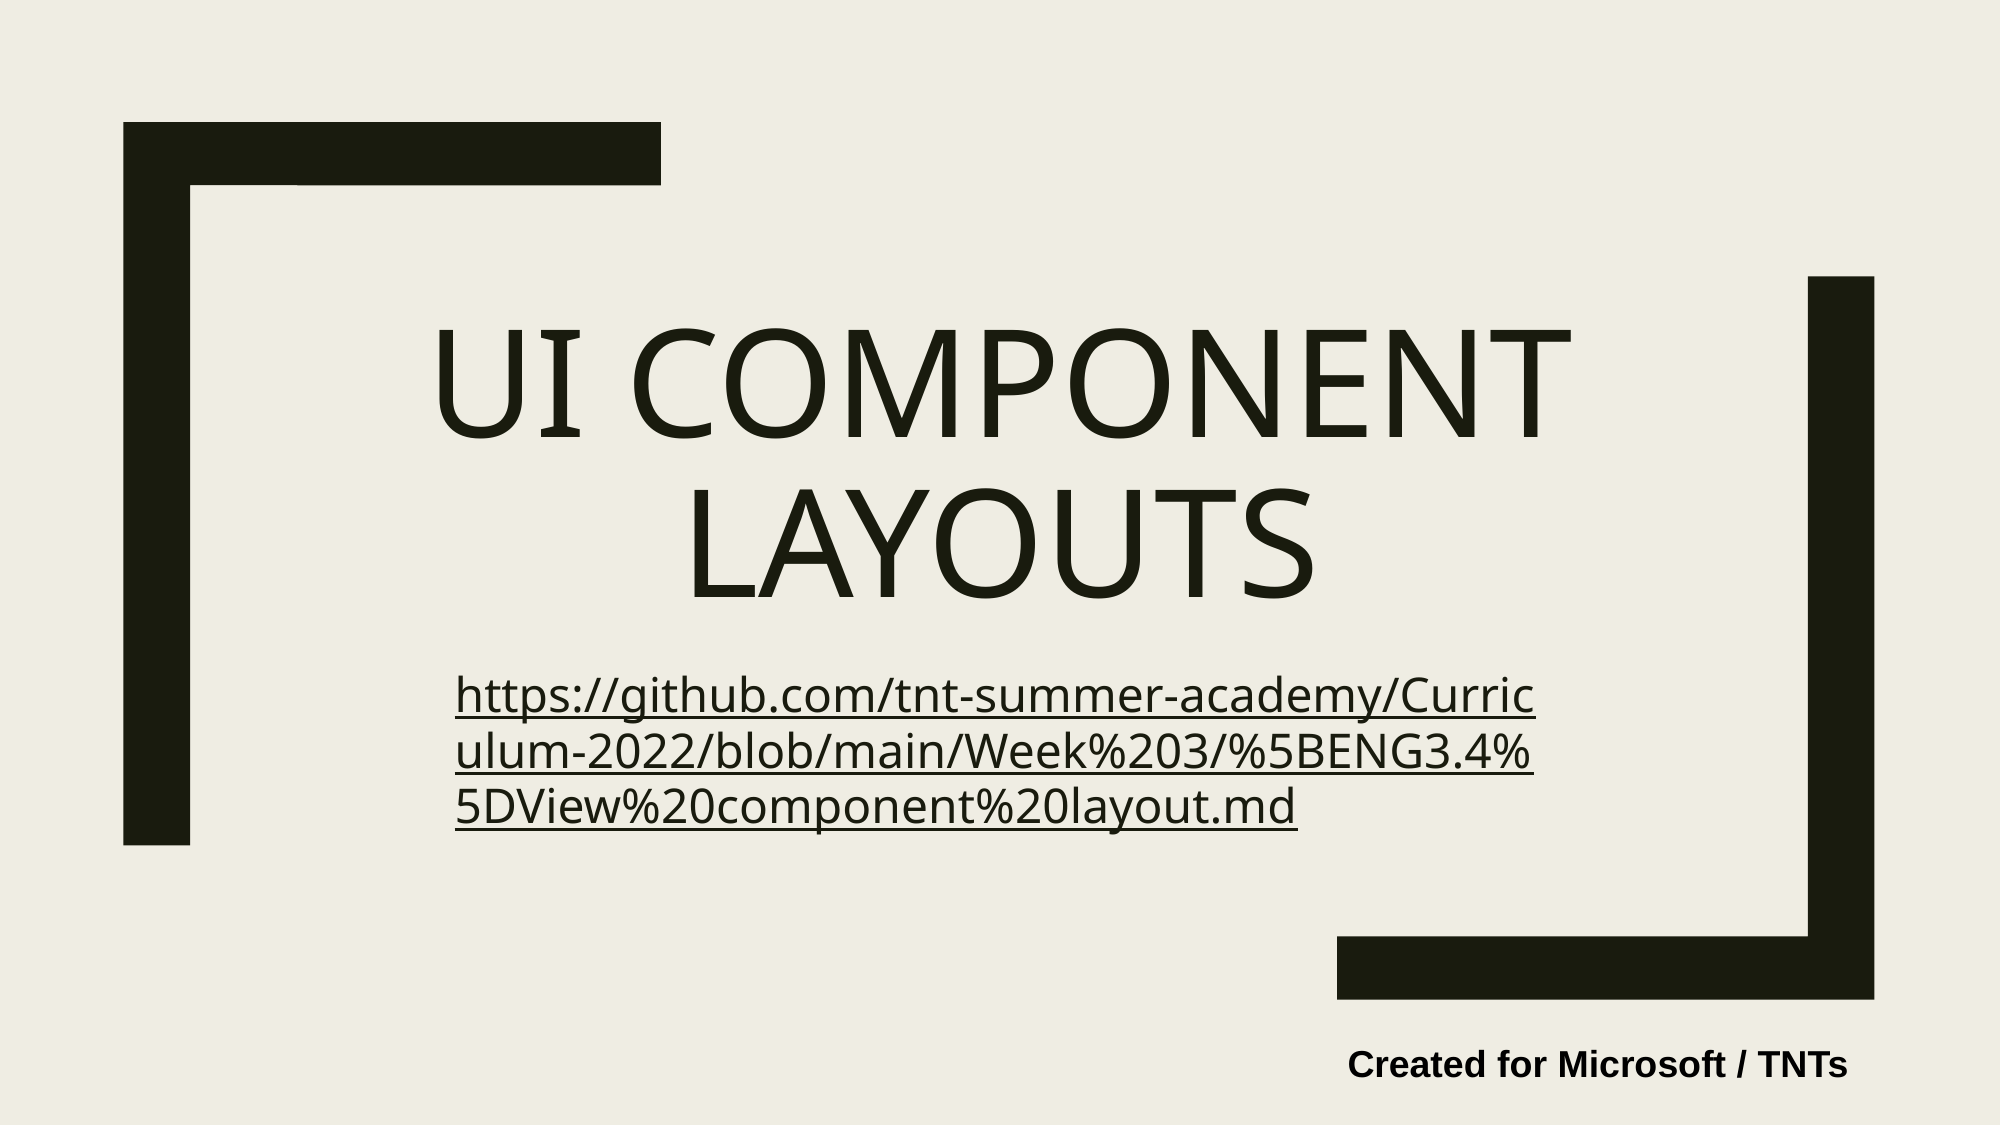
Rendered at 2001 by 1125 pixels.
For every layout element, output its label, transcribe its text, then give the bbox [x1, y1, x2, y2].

subtitle https://github.com/tnt-summer-academy/Curriculum-2022/blob/main/Week%203/%5BENG3.4%5DView%20component%20layout.md [439, 649, 1561, 828]
text_box Created for Microsoft / TNTs [1332, 1032, 1875, 1093]
title UI COMPONENT LAYOUTS [215, 293, 1785, 638]
